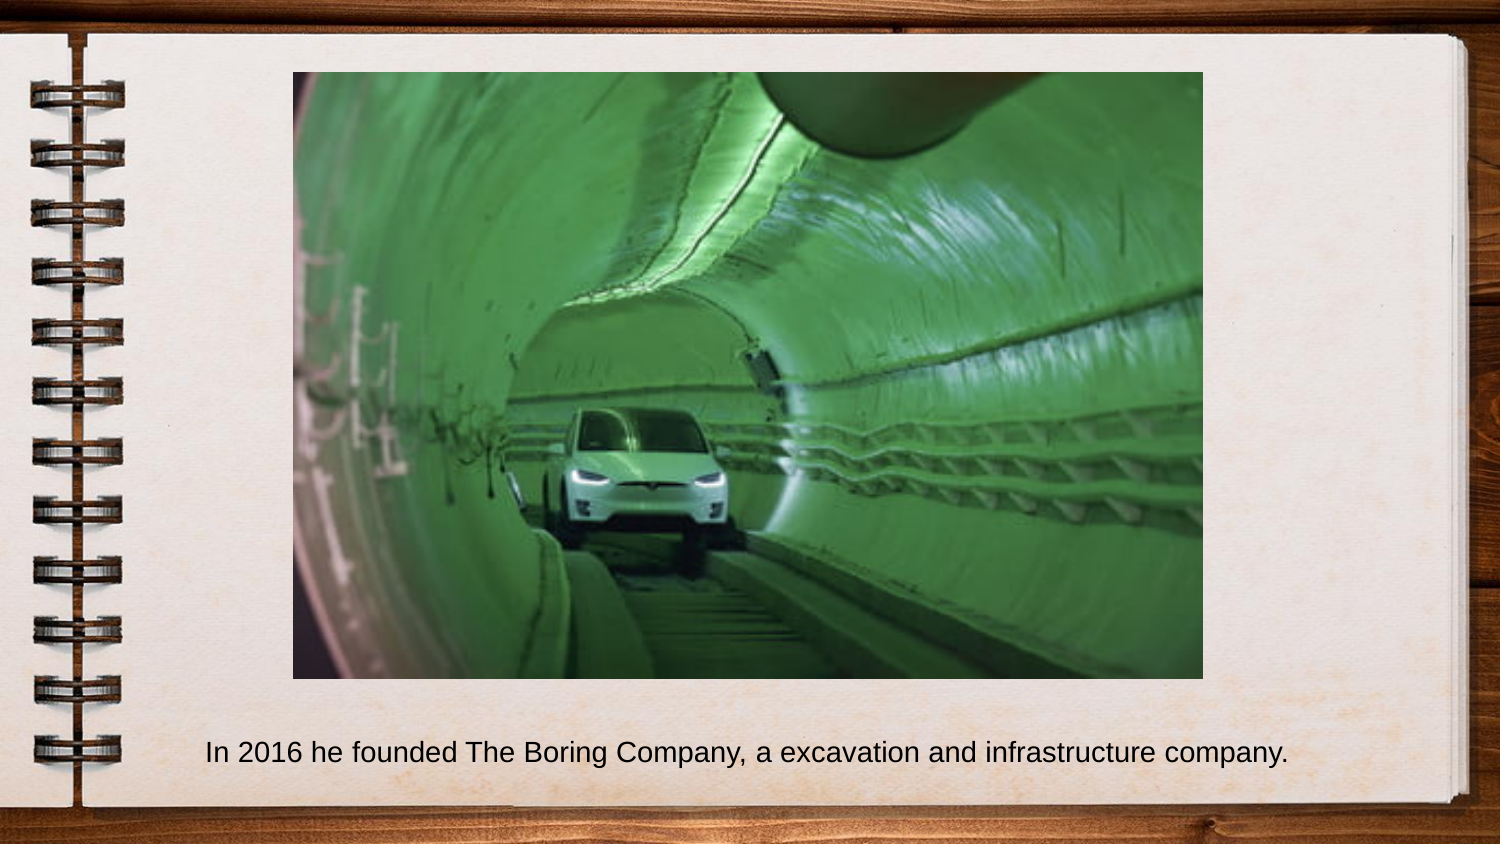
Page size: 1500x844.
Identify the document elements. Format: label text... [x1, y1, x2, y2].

text_box In 2016 he founded The Boring Company, a excavation and infrastructure company. [134, 718, 1361, 786]
picture [0, 0, 1500, 844]
